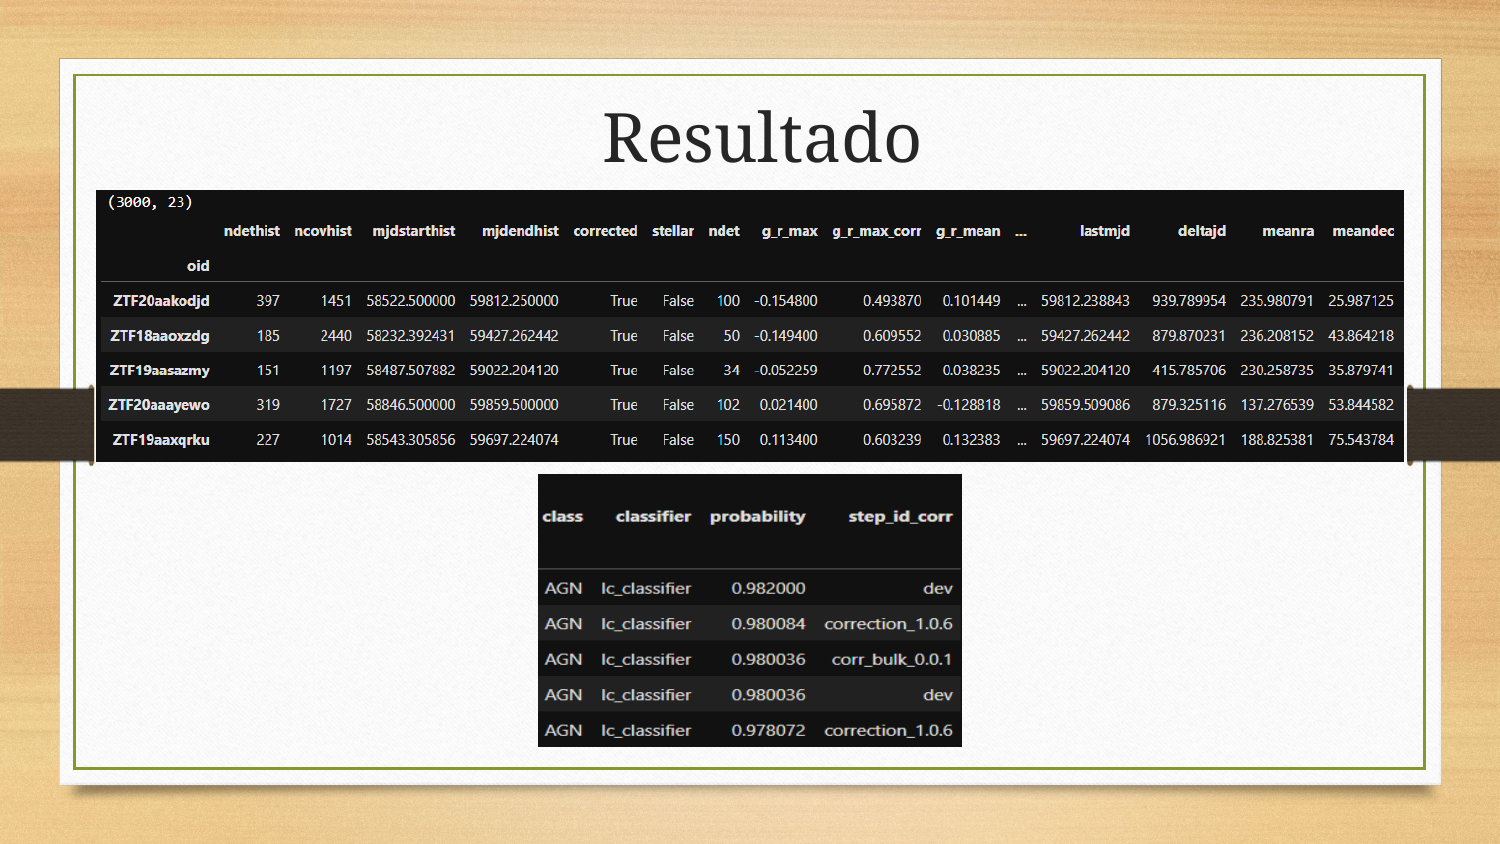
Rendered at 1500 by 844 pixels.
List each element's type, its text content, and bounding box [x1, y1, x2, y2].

picture [0, 0, 1500, 844]
text_box Resultado [206, 81, 1319, 188]
